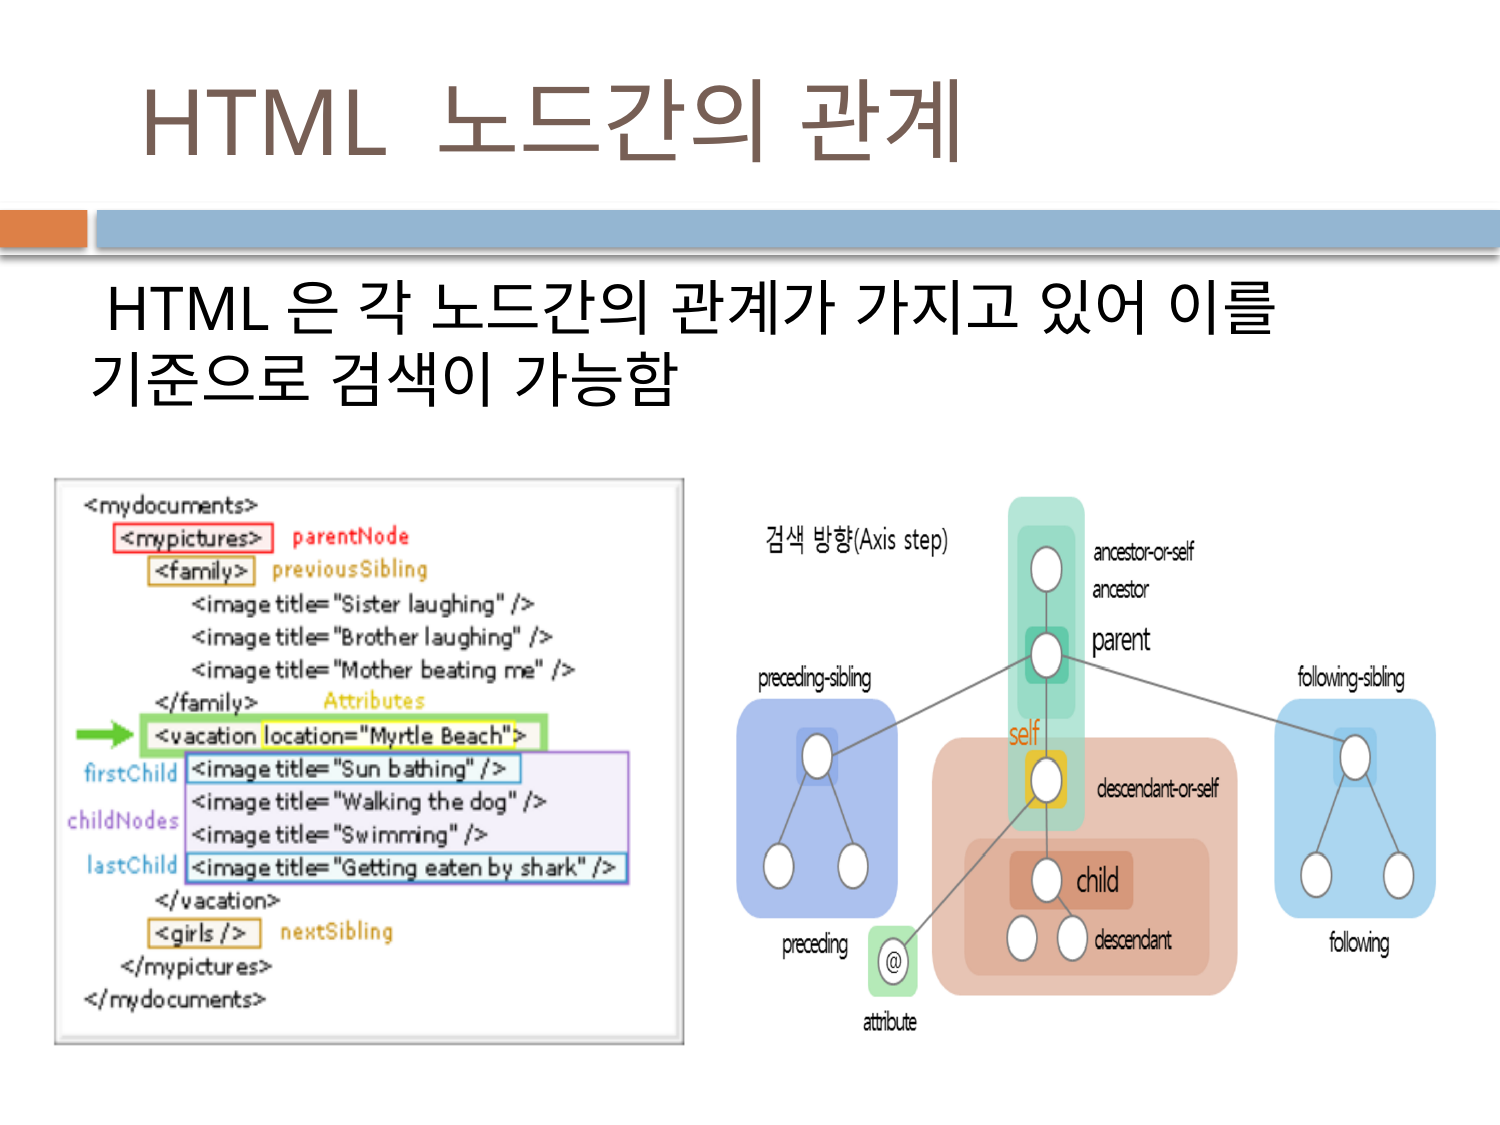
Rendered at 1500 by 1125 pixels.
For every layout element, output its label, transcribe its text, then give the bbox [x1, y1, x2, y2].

title HTML 노드간의 관계 [100, 37, 1471, 200]
picture [17, 454, 1448, 1070]
list HTML은 각 노드간의 관계가 가지고 있어 이를 기준으로 검색이 가능함 [75, 262, 1425, 468]
